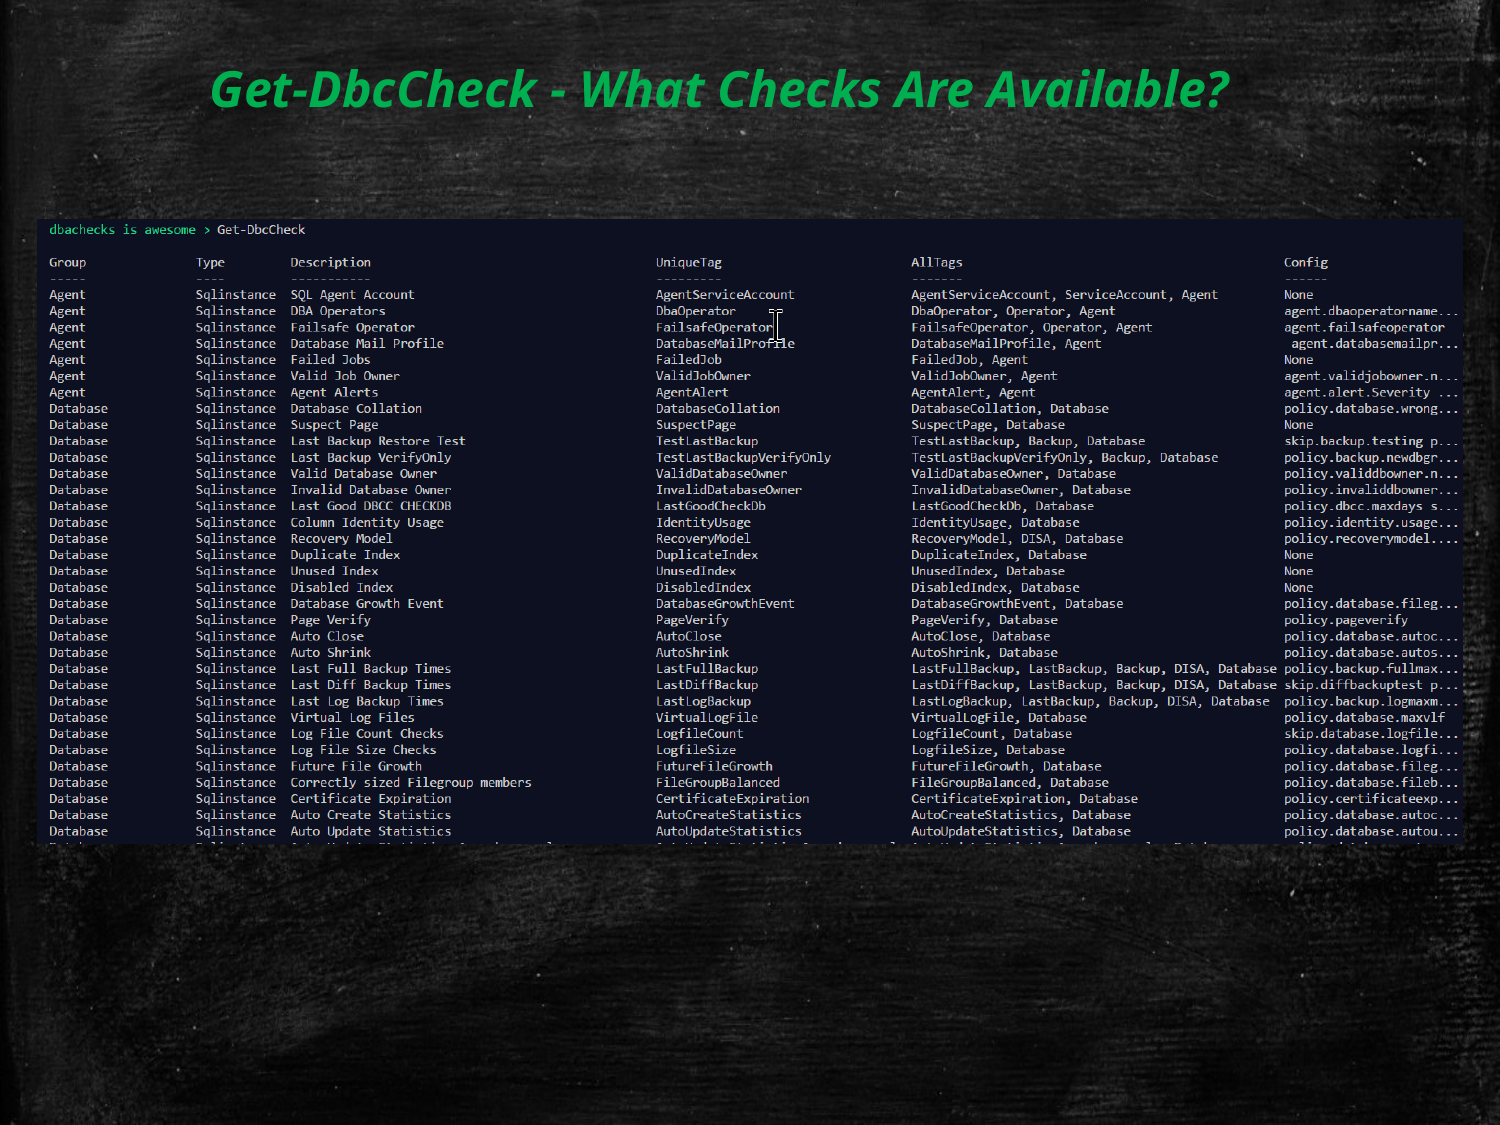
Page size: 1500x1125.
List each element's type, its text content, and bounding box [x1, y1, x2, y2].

title Get-DbcCheck - What Checks Are Available? [194, 0, 1321, 126]
picture [37, 219, 1463, 844]
